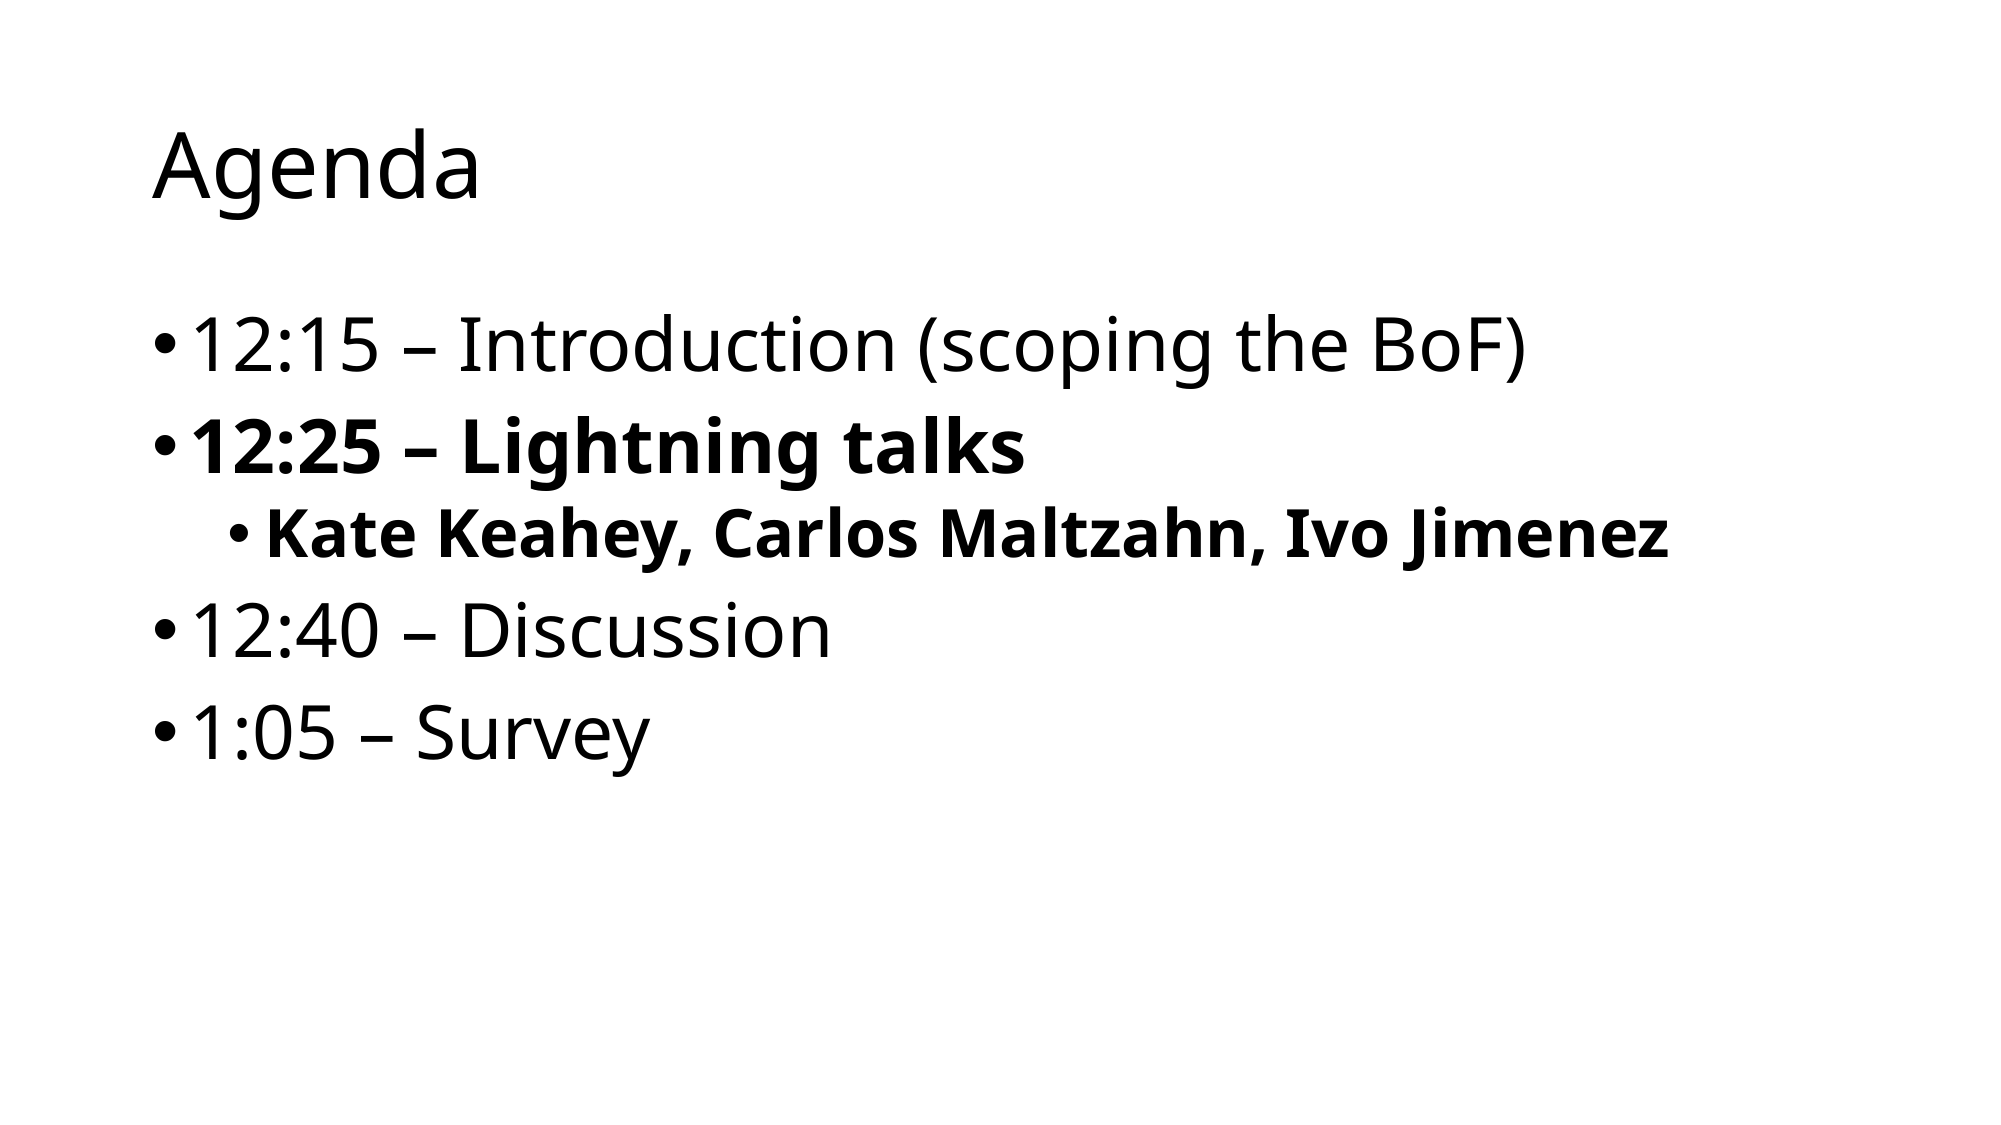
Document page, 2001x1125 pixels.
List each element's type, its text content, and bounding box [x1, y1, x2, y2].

list 12:15 – Introduction (scoping the BoF) 12:25 – Lightning talks Kate Keahey, Carlos Maltzahn, Ivo Jimenez 12:40 – Discussion 1:05 – Survey [137, 299, 1863, 1014]
title Agenda [137, 59, 1863, 278]
